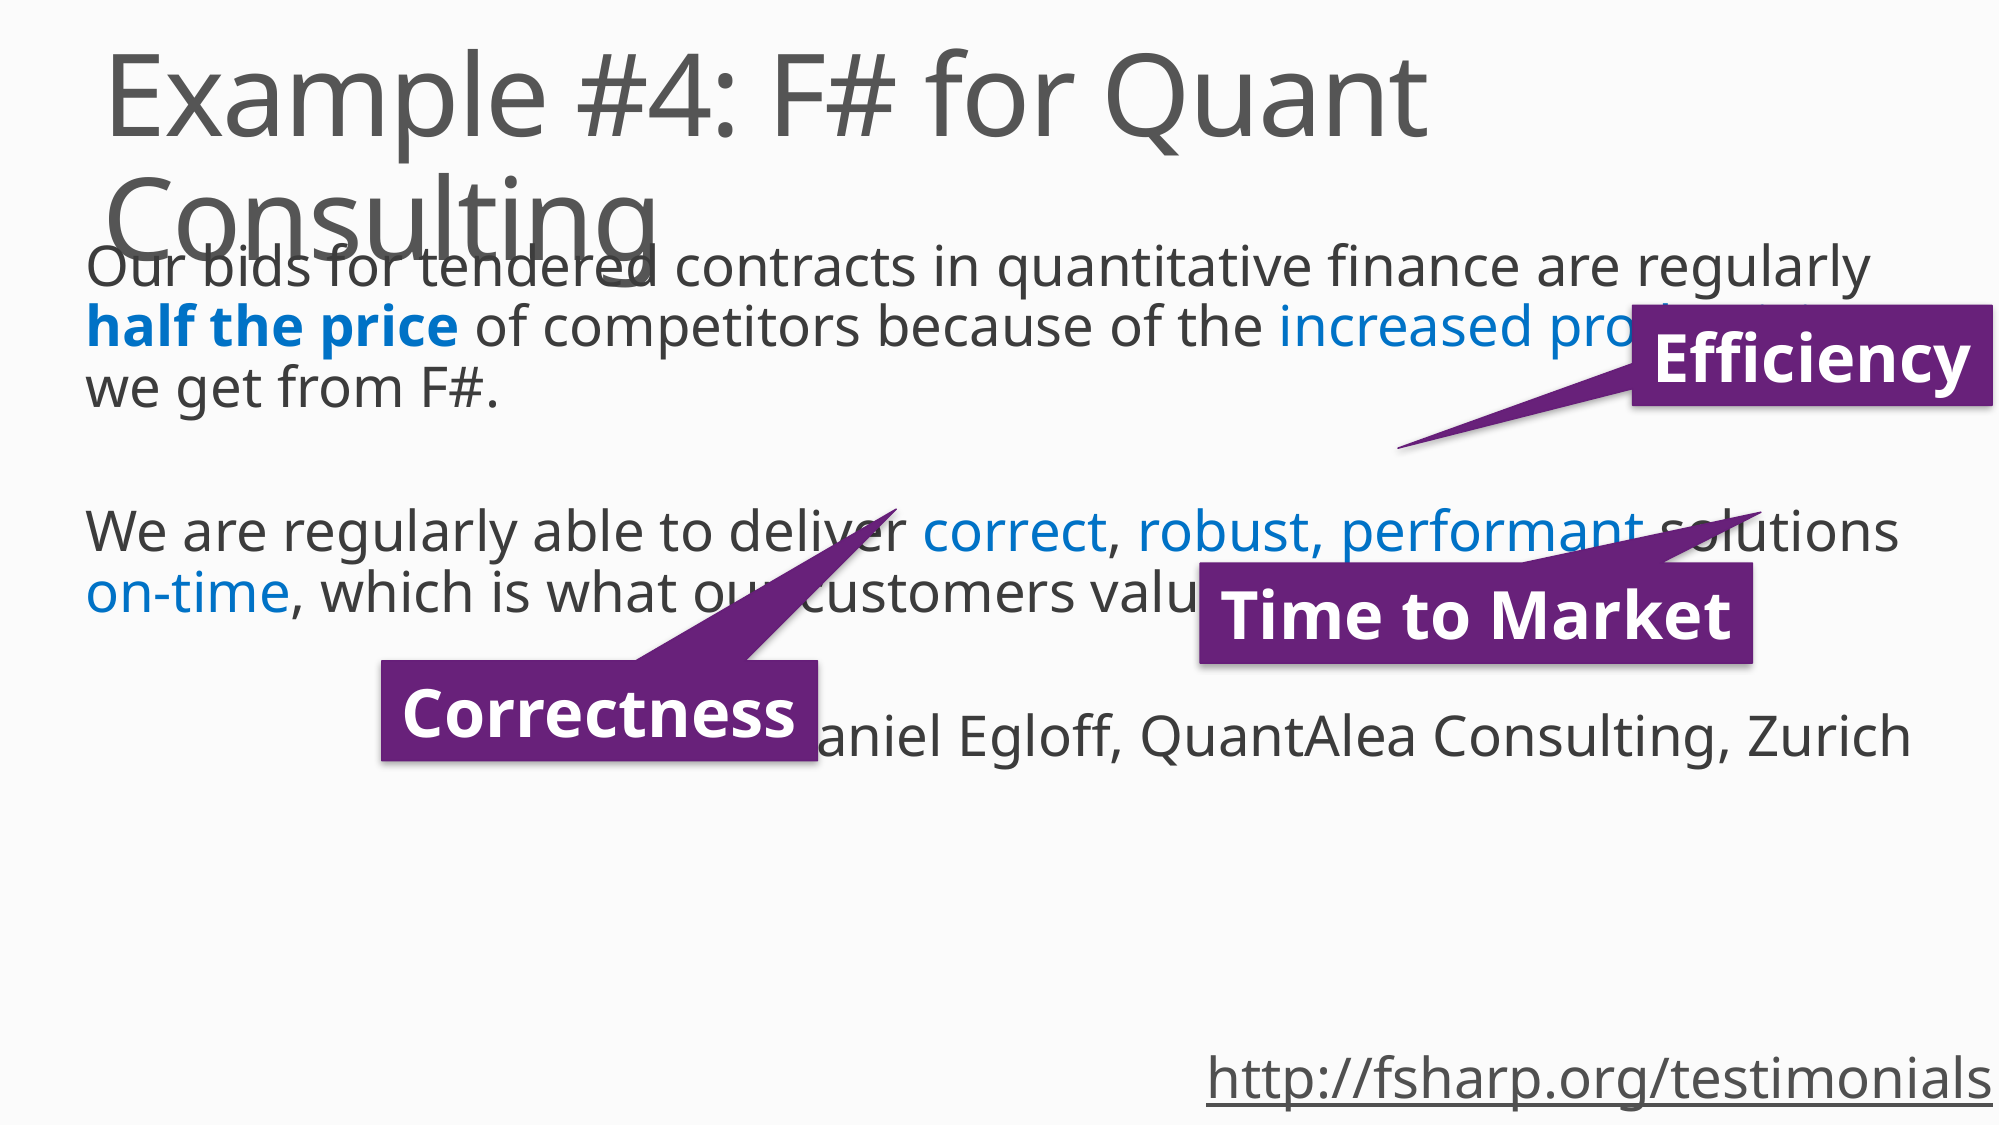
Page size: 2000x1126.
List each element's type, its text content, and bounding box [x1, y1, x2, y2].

text_box http://fsharp.org/testimonials [1111, 1034, 2000, 1126]
list Our bids for tendered contracts in quantitative finance are regularly half the price of competitors because of the increased productivity we get from F#. We are regularly able to deliver correct, robust, performant solutions on-time, which is what our customers value most. Daniel Egloff, QuantAlea Consulting, Zurich [85, 237, 1914, 1099]
text_box Correctness [381, 508, 897, 762]
text_box Efficiency [1397, 304, 1993, 449]
text_box Time to Market [1199, 511, 1762, 664]
title Example #4: F# for Quant Consulting [102, 37, 1897, 162]
